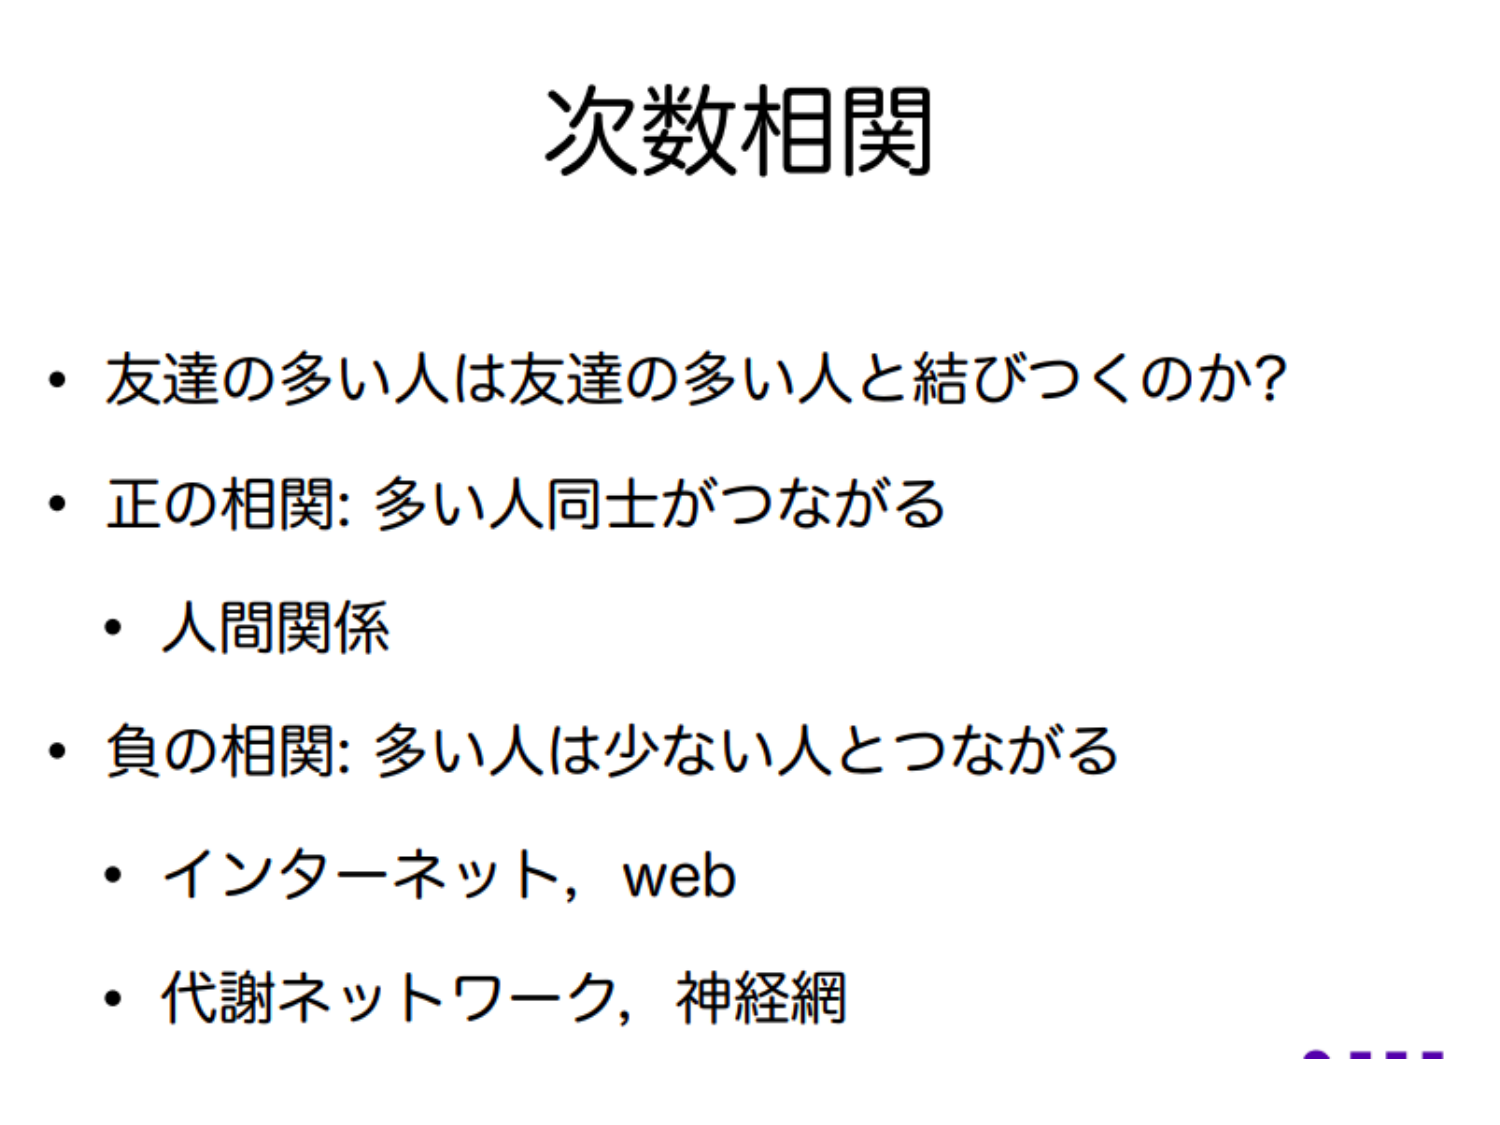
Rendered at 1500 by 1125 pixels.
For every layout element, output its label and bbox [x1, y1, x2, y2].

picture [0, 64, 1500, 1059]
